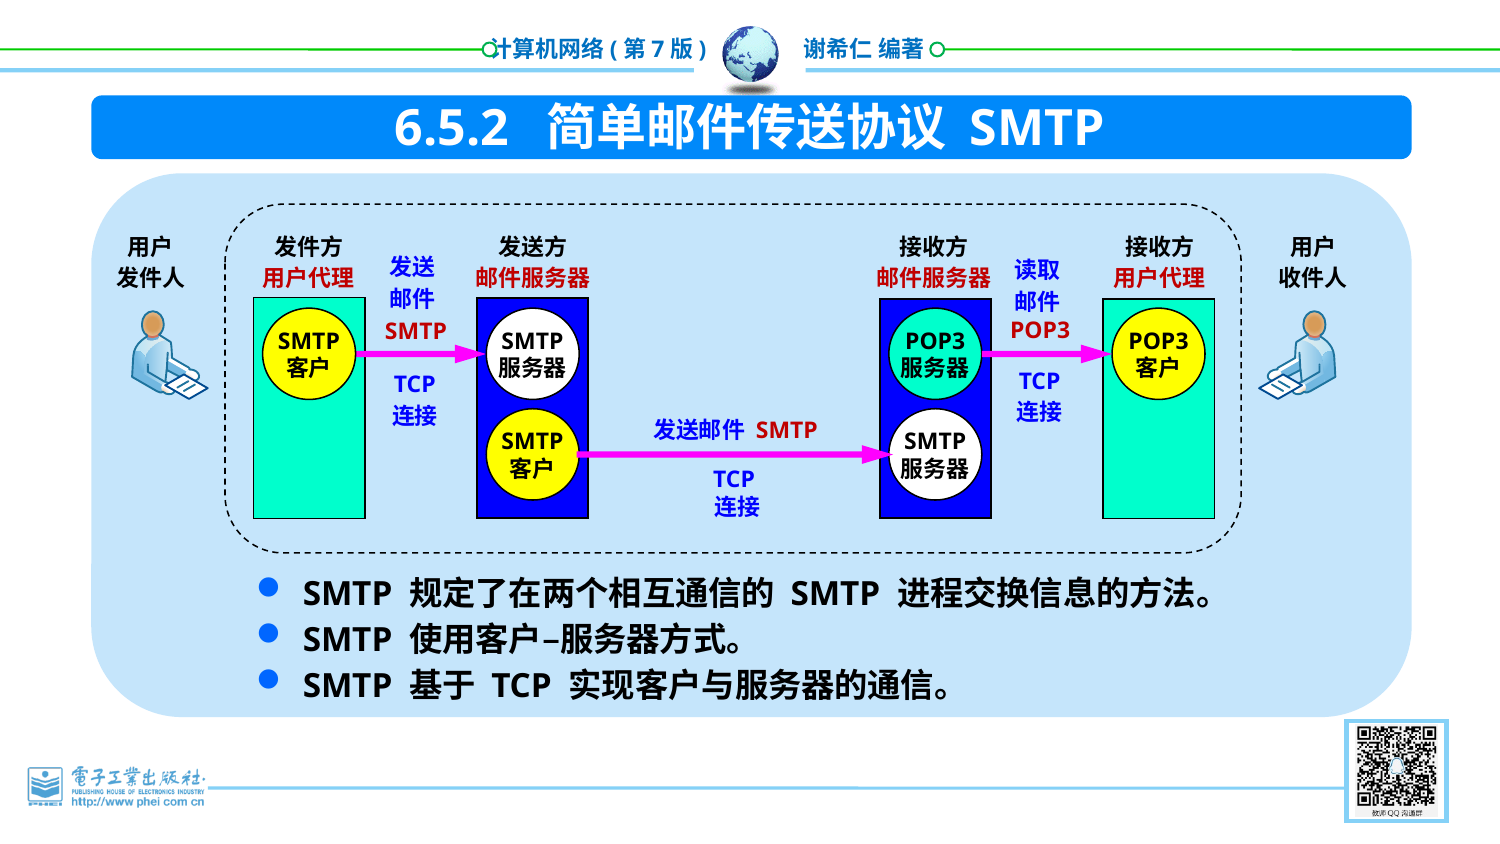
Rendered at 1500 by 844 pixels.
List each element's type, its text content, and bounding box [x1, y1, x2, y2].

text_box [91, 95, 379, 160]
text_box [89, 171, 1414, 720]
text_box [124, 303, 215, 414]
text_box 6.5.2 简单邮件传送协议 SMTP [379, 88, 1121, 164]
text_box 用户 收件人 [1264, 220, 1363, 298]
text_box [222, 202, 1244, 556]
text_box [367, 240, 466, 437]
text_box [1251, 303, 1343, 414]
picture [720, 24, 780, 88]
text_box [1121, 95, 1412, 160]
text_box 用户 发件人 [101, 220, 201, 298]
picture [23, 764, 208, 809]
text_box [636, 408, 835, 529]
text_box SMTP 规定了在两个相互通信的 SMTP 进程交换信息的方法。 SMTP 使用客户–服务器方式。 SMTP 基于 TCP 实现客户与服务器的通信。 [241, 558, 1280, 711]
picture [1355, 724, 1438, 817]
